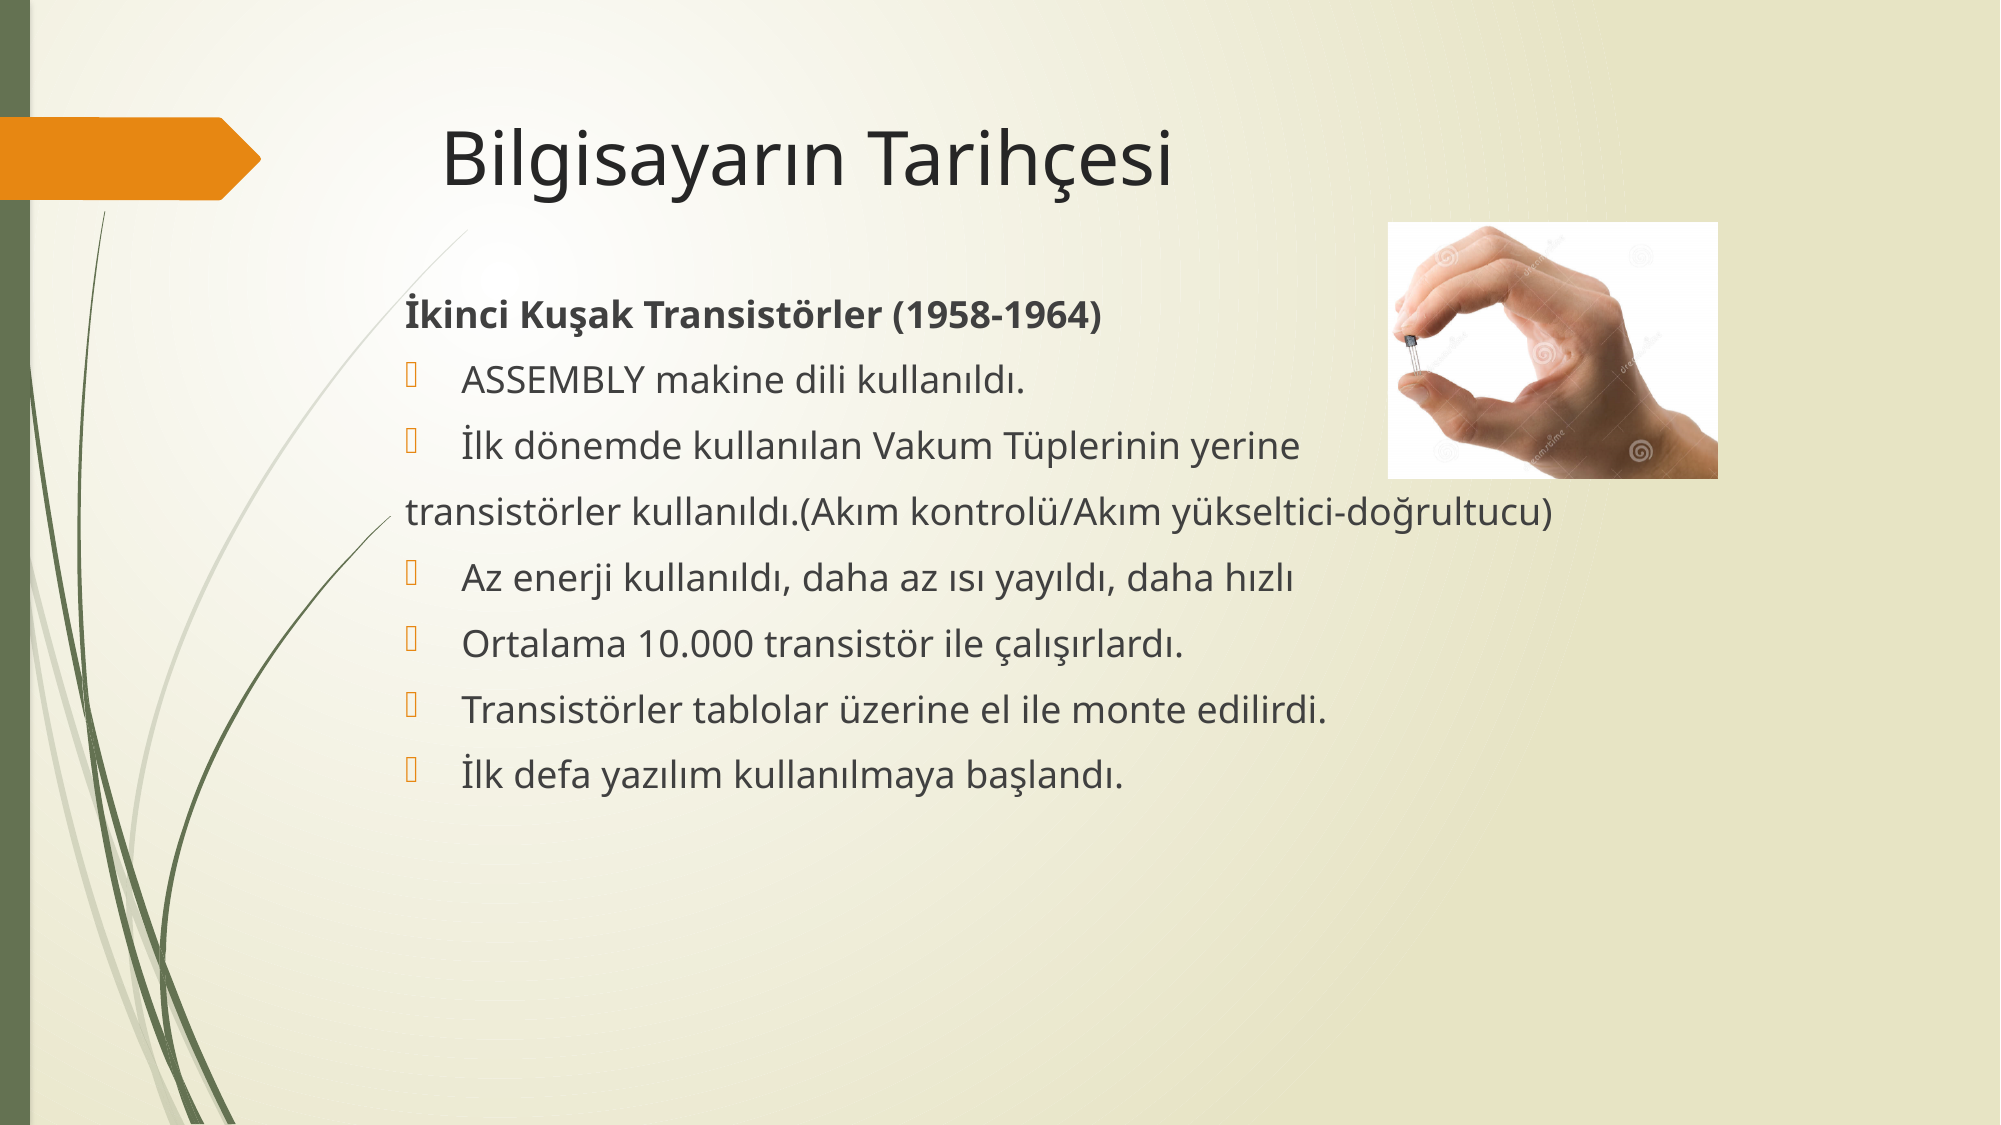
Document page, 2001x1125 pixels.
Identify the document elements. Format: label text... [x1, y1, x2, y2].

picture [1387, 221, 1719, 479]
title Bilgisayarın Tarihçesi [425, 102, 1888, 283]
list İkinci Kuşak Transistörler (1958-1964) ASSEMBLY makine dili kullanıldı. İlk dönemde kullanılan Vakum Tüplerinin yerine transistörler kullanıldı.(Akım kontrolü/Akım yükseltici-doğrultucu) Az enerji kullanıldı, daha az ısı yayıldı, daha hızlı Ortalama 10.000 transistör ile çalışırlardı. Transistörler tablolar üzerine el ile monte edilirdi. İlk defa yazılım kullanılmaya başlandı. [390, 283, 1888, 970]
